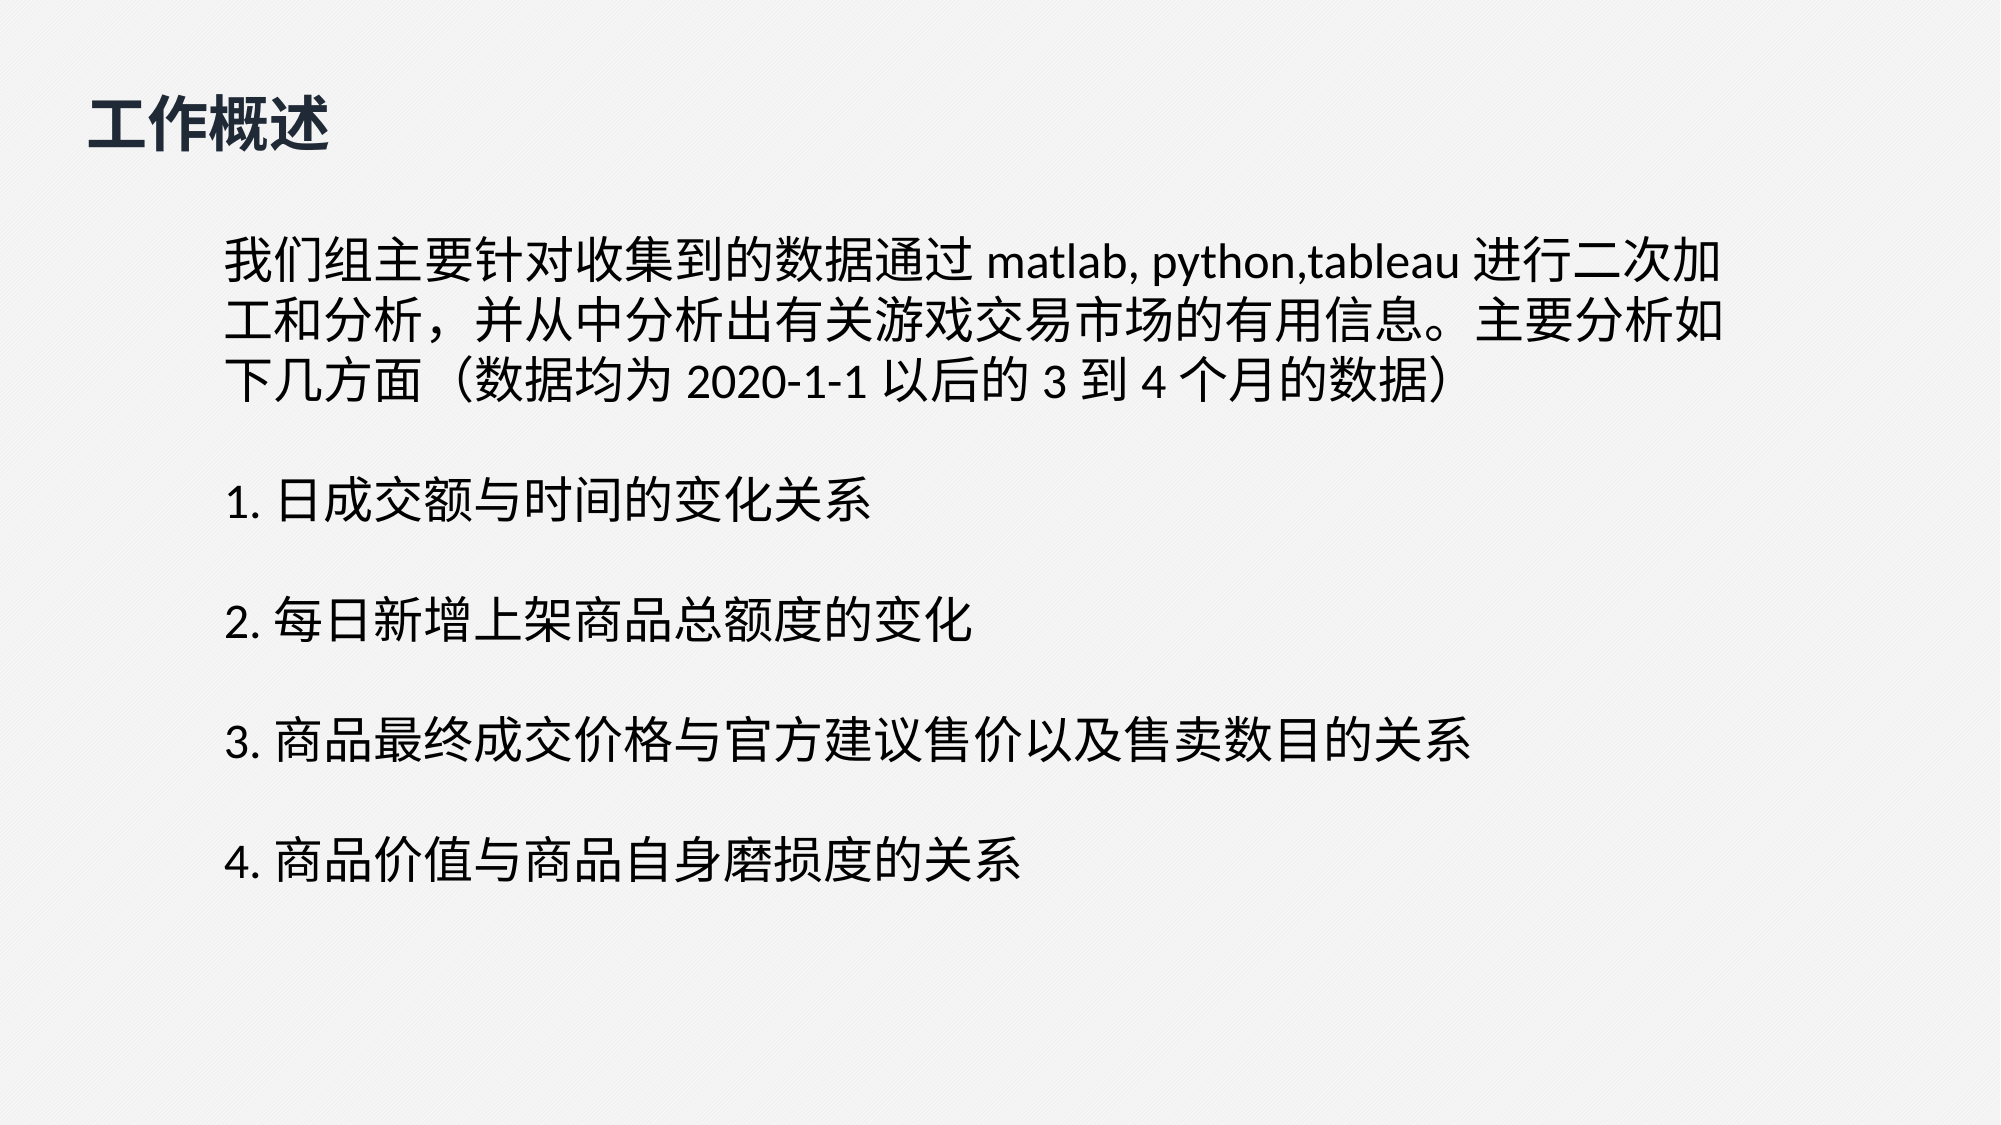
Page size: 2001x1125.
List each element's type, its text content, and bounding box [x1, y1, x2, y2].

text_box 工作概述 [71, 78, 347, 167]
text_box 我们组主要针对收集到的数据通过matlab, python,tableau进行二次加工和分析，并从中分析出有关游戏交易市场的有用信息。主要分析如下几方面（数据均为2020-1-1以后的3到4个月的数据） 1.日成交额与时间的变化关系 2.每日新增上架商品总额度的变化 3.商品最终成交价格与官方建议售价以及售卖数目的关系 4.商品价值与商品自身磨损度的关系 [209, 221, 1778, 957]
